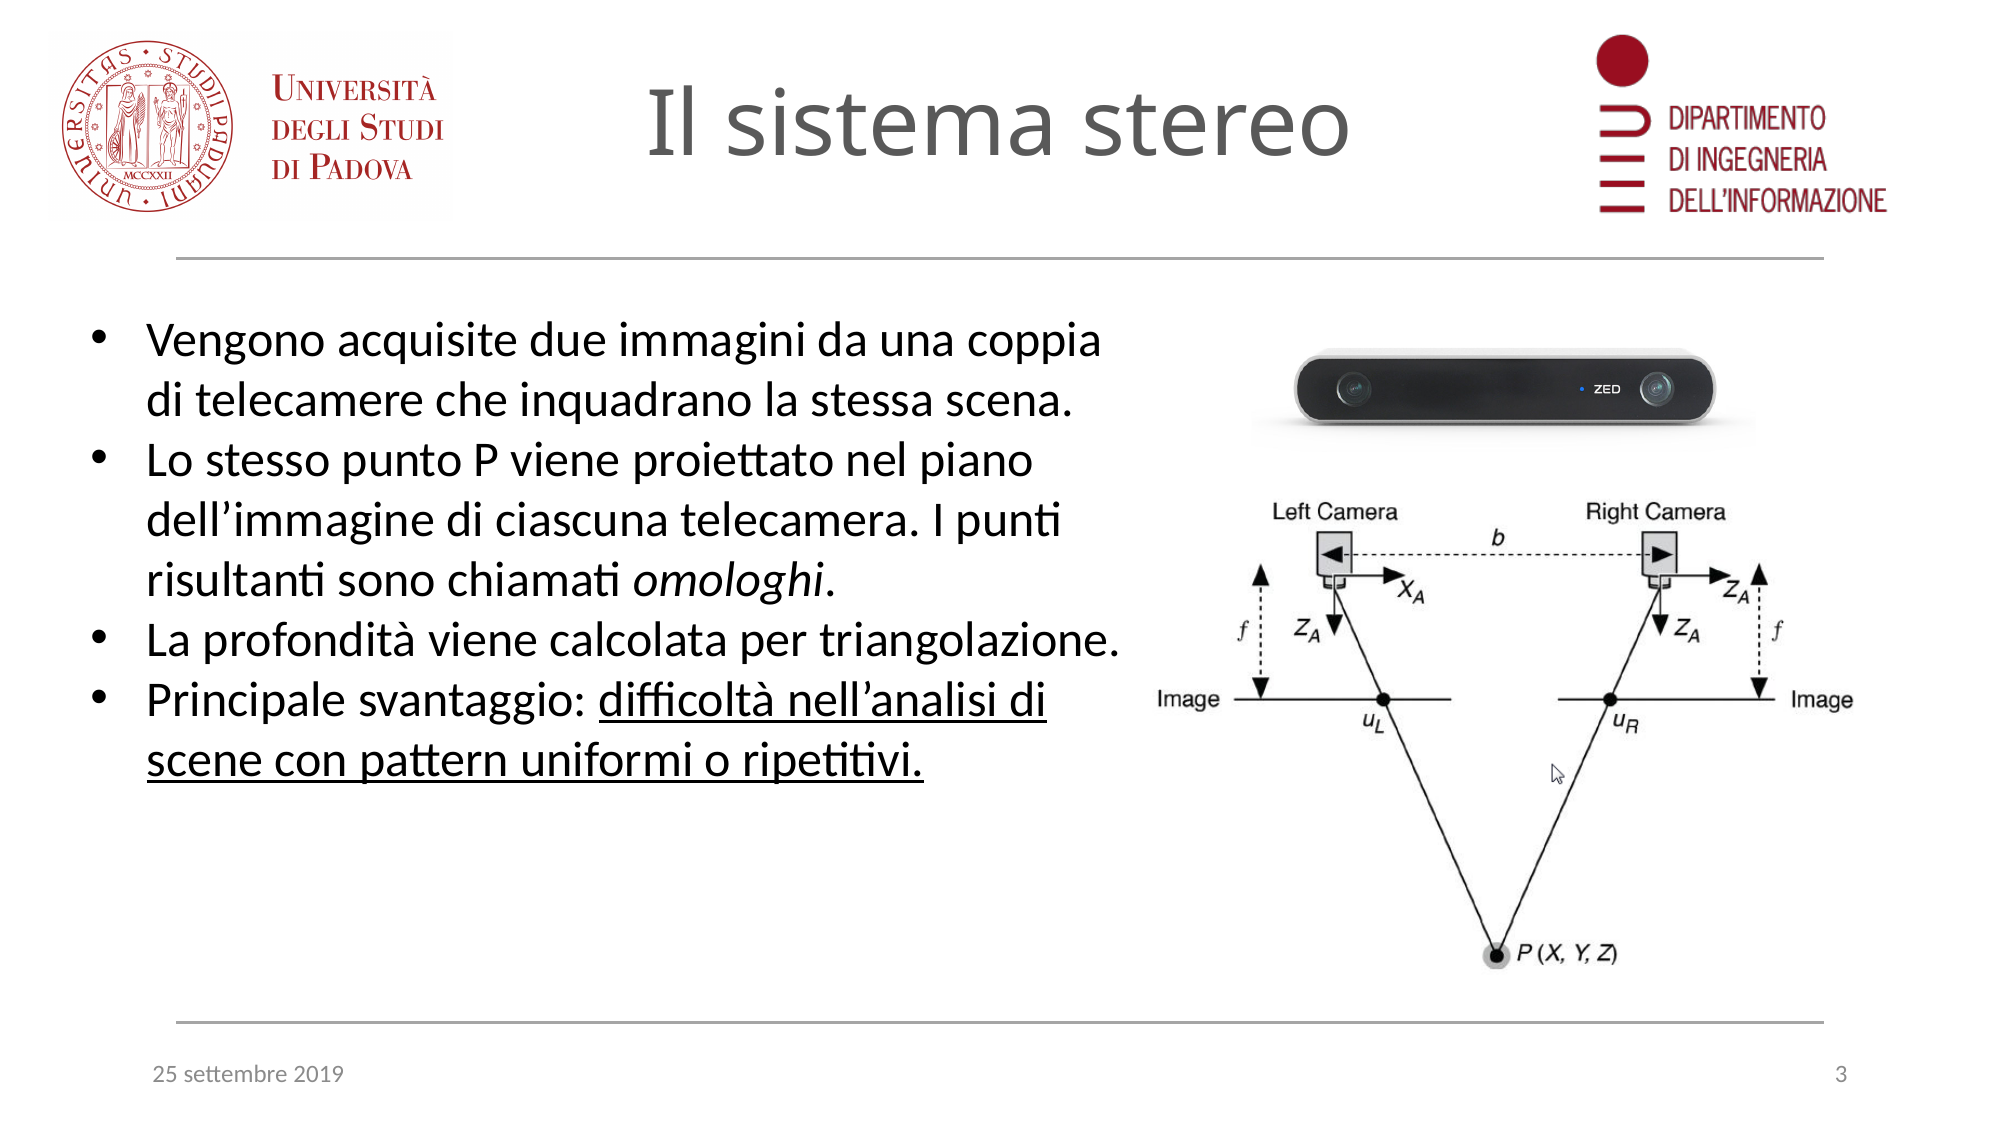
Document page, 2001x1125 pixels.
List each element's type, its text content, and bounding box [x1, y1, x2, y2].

picture [1144, 489, 1863, 981]
picture [1581, 15, 1952, 237]
slide_number 3 [1412, 1042, 1863, 1103]
picture [1251, 324, 1756, 452]
slide_number 25 settembre 2019 [137, 1042, 588, 1103]
picture [48, 31, 453, 221]
title Il sistema stereo [515, 41, 1485, 211]
text_box Vengono acquisite due immagini da una coppia di telecamere che inquadrano la stessa scena. Lo stesso punto P viene proiettato nel piano dell’immagine di ciascuna telecamera. I punti risultanti sono chiamati omologhi. La profondità viene calcolata per triangolazione. Principale svantaggio: difficoltà nell’analisi di scene con pattern uniformi o ripetitivi. [75, 299, 1145, 794]
